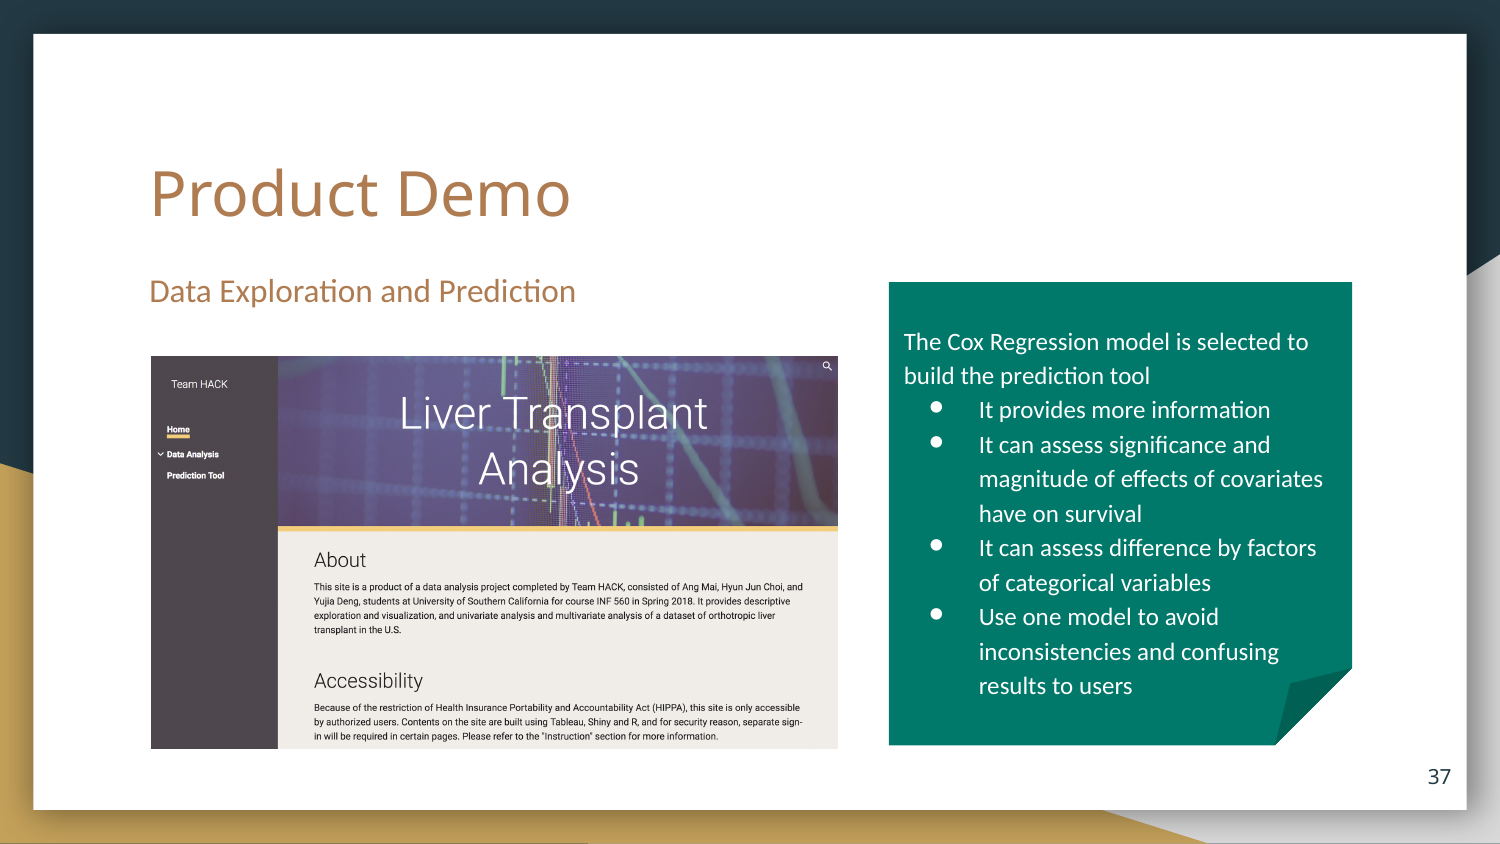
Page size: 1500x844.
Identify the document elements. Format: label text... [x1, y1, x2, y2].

text_box The Cox Regression model is selected to build the prediction tool It provides more information It can assess significance and magnitude of effects of covariates have on survival It can assess difference by factors of categorical variables Use one model to avoid inconsistencies and confusing results to users [888, 282, 1353, 746]
subtitle Data Exploration and Prediction [134, 254, 1096, 319]
picture [150, 356, 839, 749]
slide_number ‹#› [1376, 745, 1467, 810]
title Product Demo [134, 138, 1189, 255]
